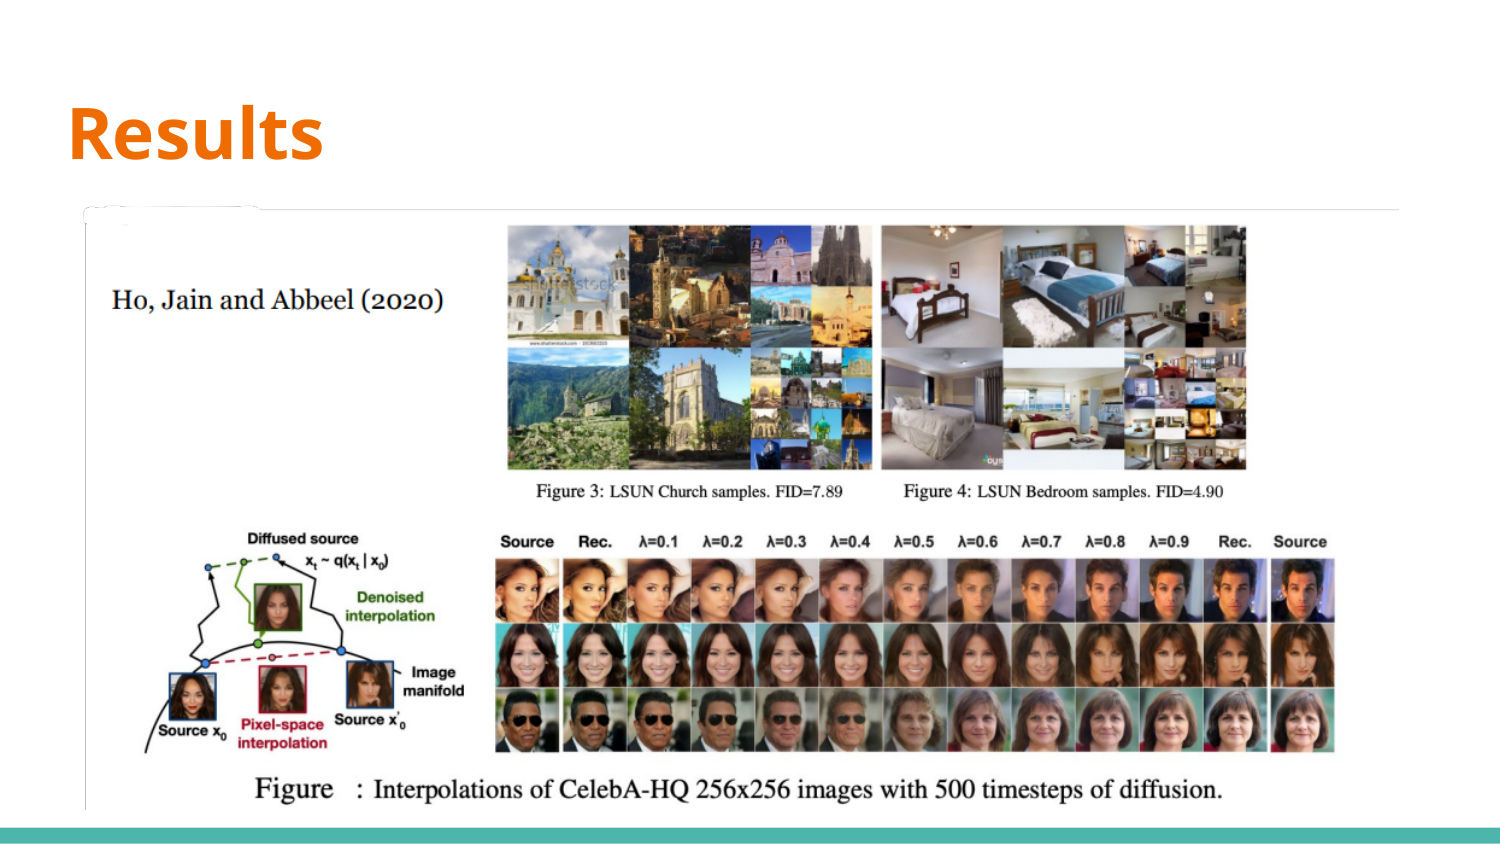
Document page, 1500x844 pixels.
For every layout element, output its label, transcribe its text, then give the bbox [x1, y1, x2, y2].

picture [82, 204, 1400, 810]
title Results [51, 72, 1449, 189]
